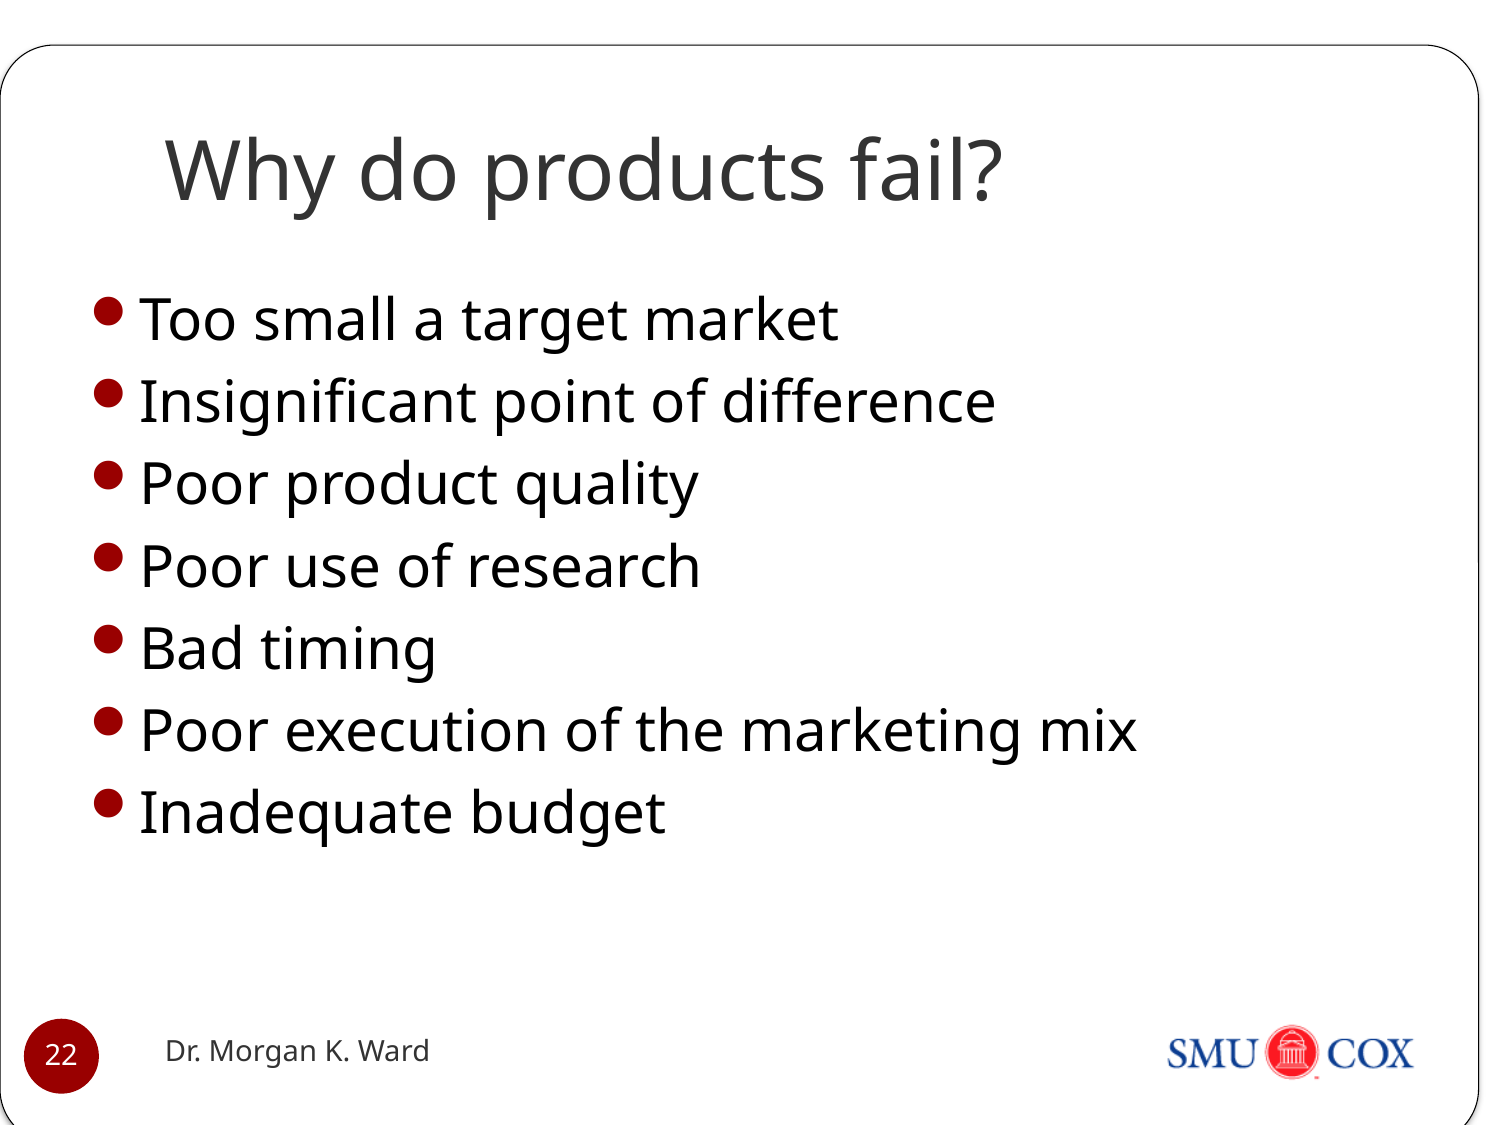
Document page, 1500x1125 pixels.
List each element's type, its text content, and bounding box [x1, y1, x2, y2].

slide_number 22 [23, 1018, 99, 1094]
picture [1155, 1012, 1427, 1093]
footer Dr. Morgan K. Ward [150, 1012, 800, 1088]
title Why do products fail? [150, 45, 1425, 233]
list Too small a target market Insignificant point of difference Poor product quality Poor use of research Bad timing Poor execution of the marketing mix Inadequate budget [75, 275, 1419, 1032]
